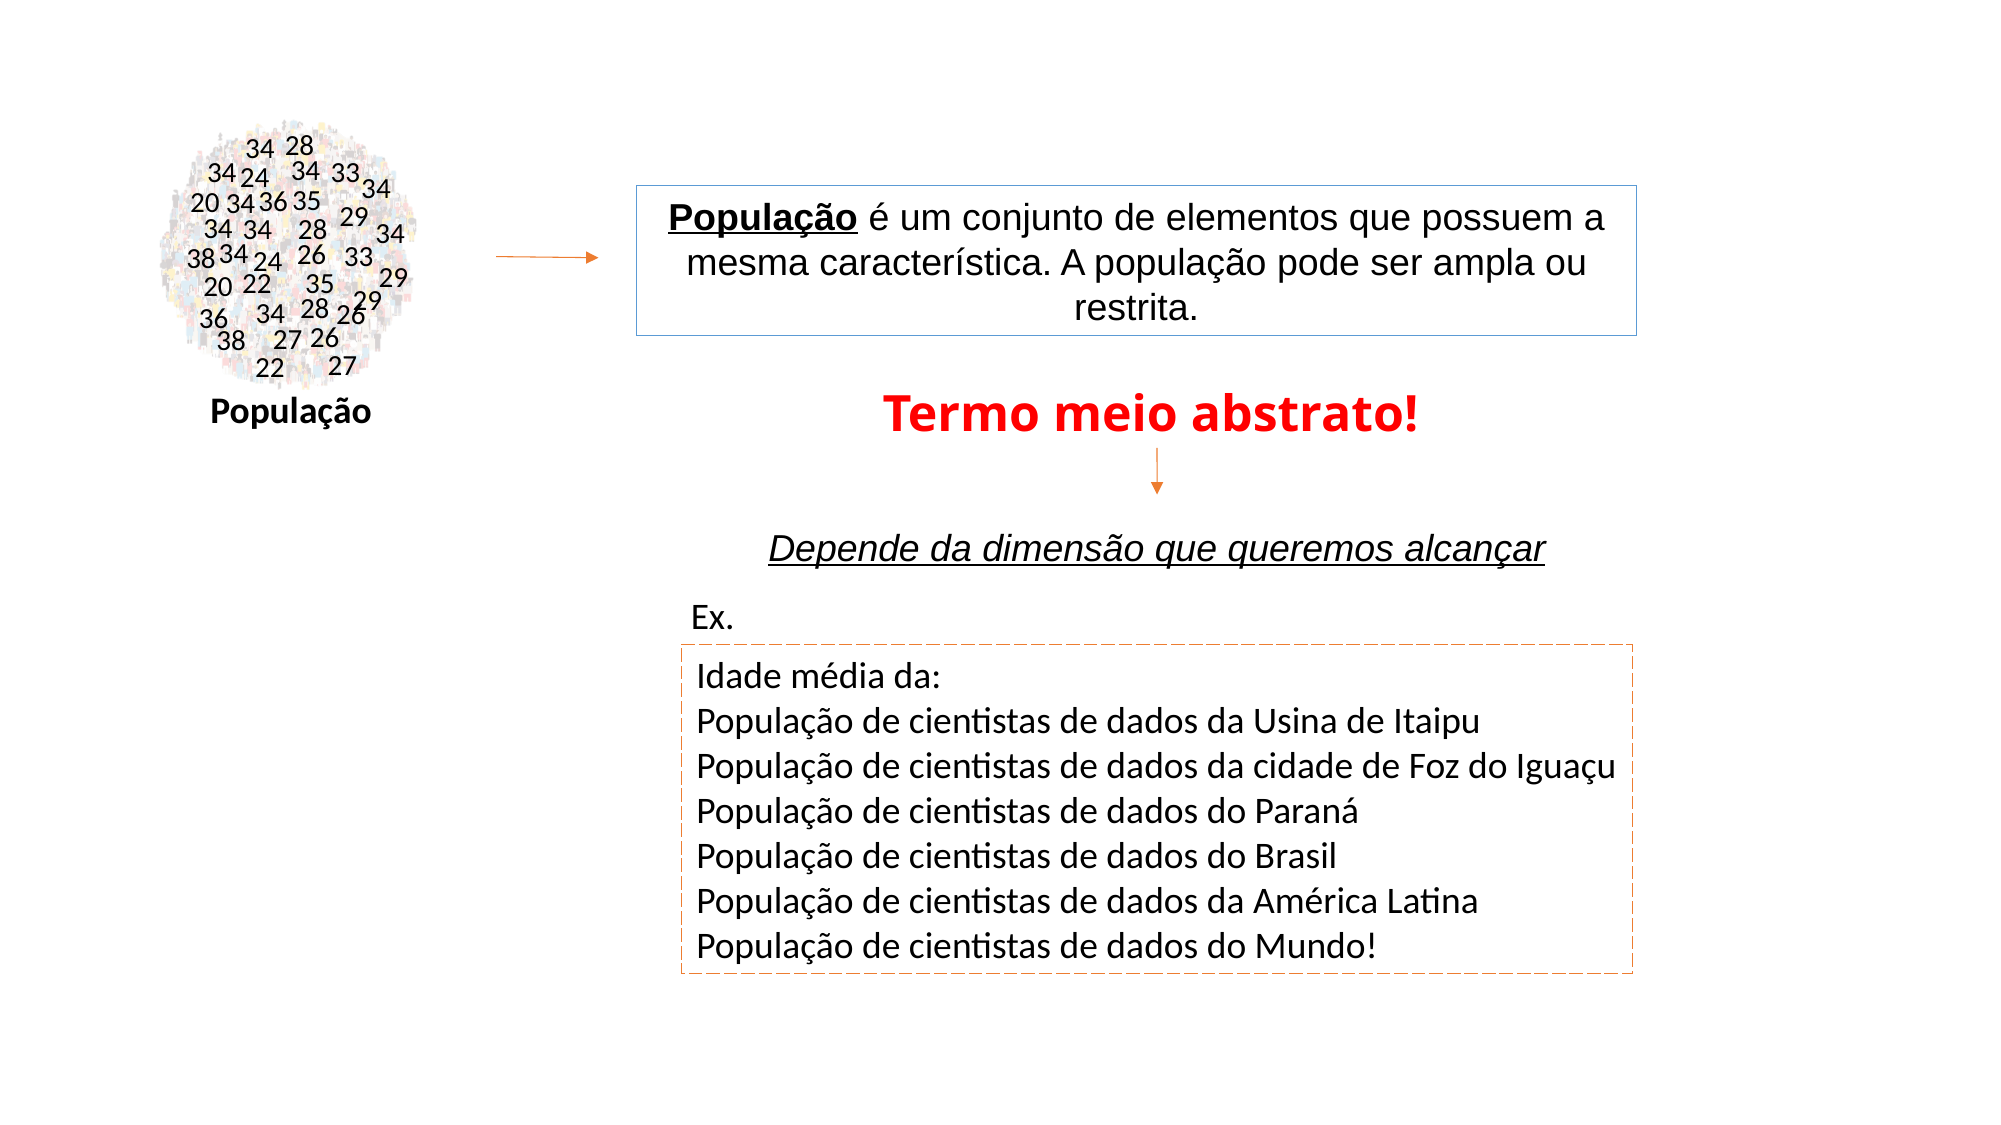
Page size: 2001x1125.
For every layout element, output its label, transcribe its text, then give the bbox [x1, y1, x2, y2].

text_box Idade média da: População de cientistas de dados da Usina de Itaipu População de cientistas de dados da cidade de Foz do Iguaçu População de cientistas de dados do Paraná População de cientistas de dados do Brasil População de cientistas de dados da América Latina População de cientistas de dados do Mundo! [681, 644, 1633, 974]
text_box Depende da dimensão que queremos alcançar [675, 516, 1639, 577]
text_box Ex. [676, 584, 750, 645]
text_box População [195, 409, 387, 438]
picture [137, 104, 442, 409]
text_box População é um conjunto de elementos que possuem a mesma característica. A população pode ser ampla ou restrita. [636, 185, 1637, 336]
text_box Termo meio abstrato! [867, 373, 1447, 449]
